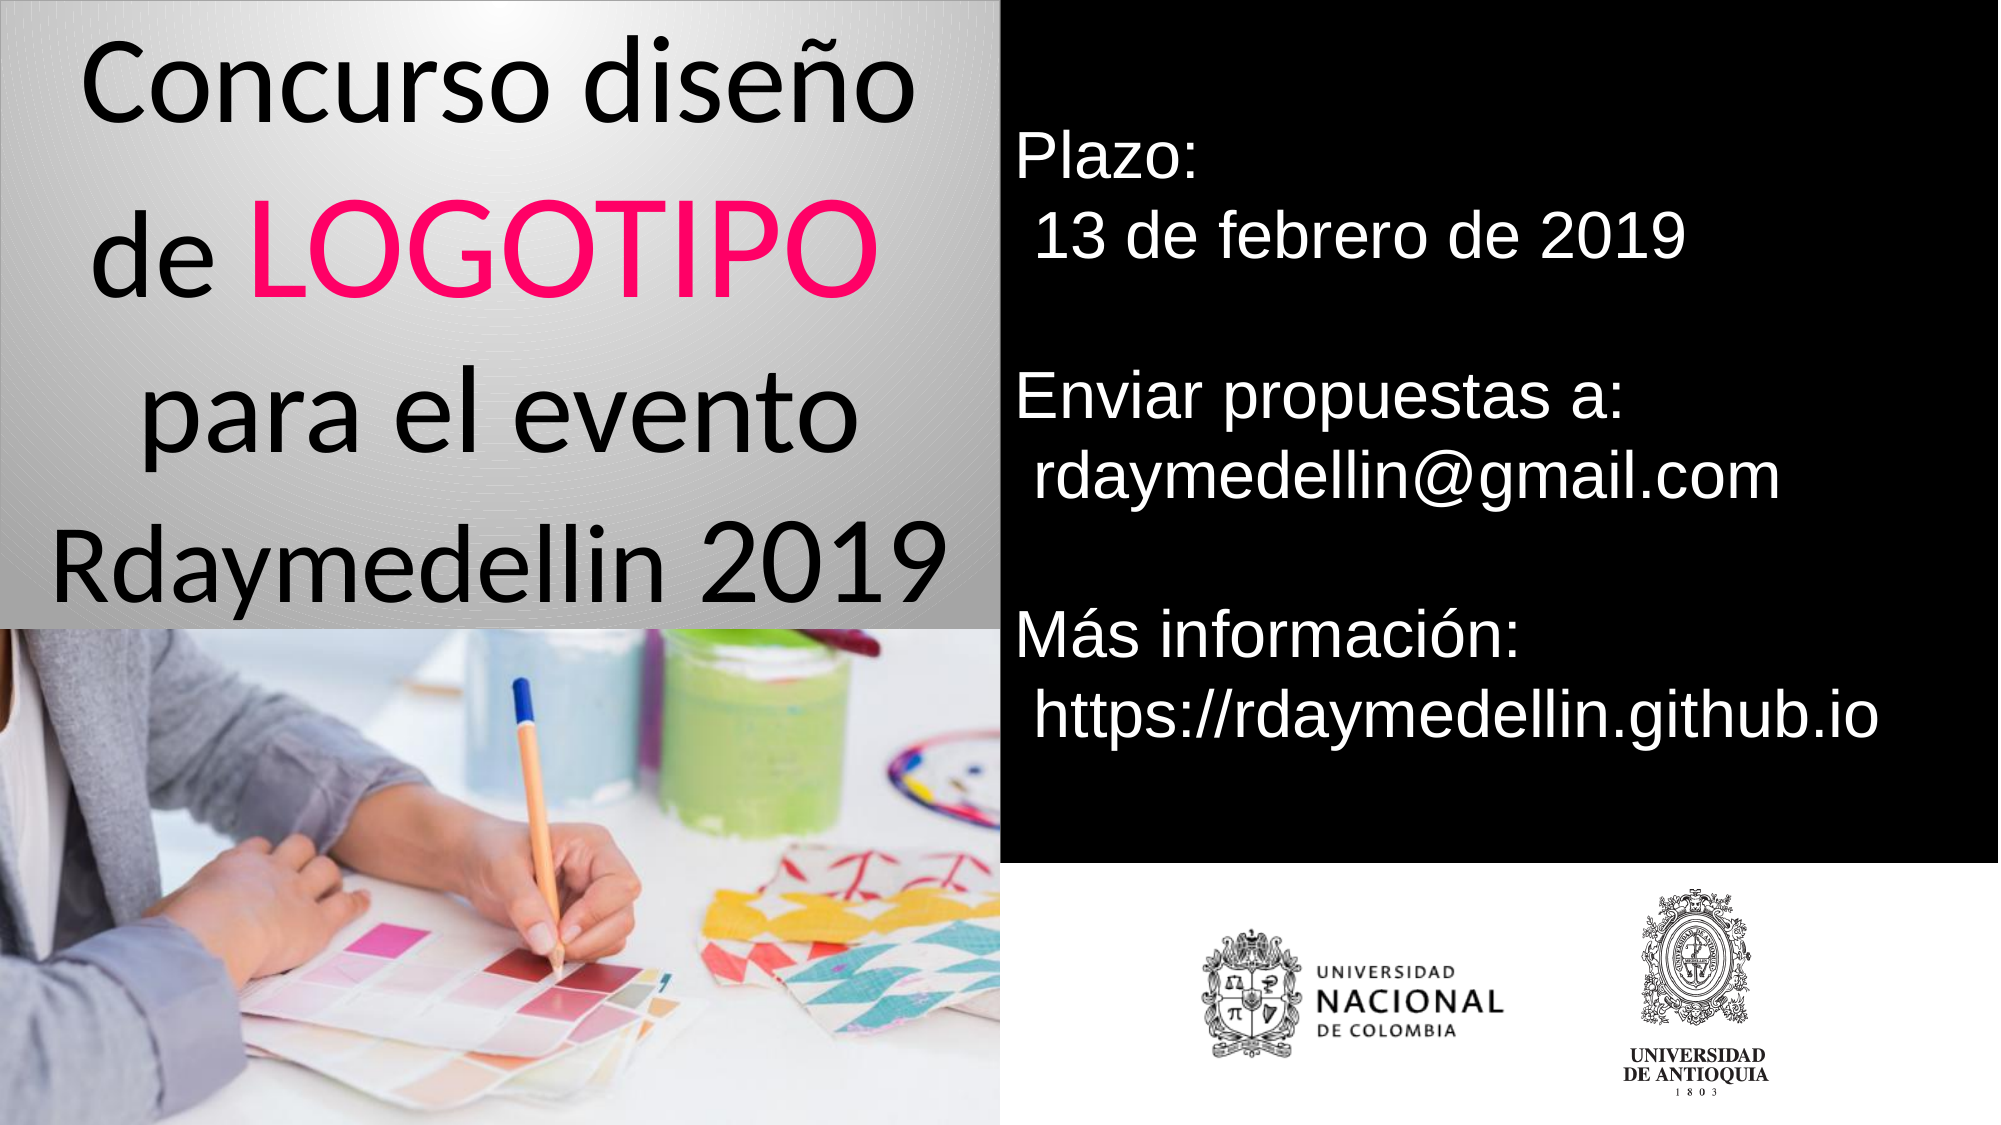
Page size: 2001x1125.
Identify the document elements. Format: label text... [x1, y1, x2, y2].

picture [1170, 897, 1536, 1090]
picture [0, 629, 1000, 1125]
text_box Plazo: 13 de febrero de 2019 Enviar propuestas a: rdaymedellin@gmail.com Más información: https://rdaymedellin.github.io [1000, 0, 1998, 863]
text_box Concurso diseño de LOGOTIPO para el evento Rdaymedellin 2019 [0, 0, 1000, 629]
picture [1609, 889, 1783, 1099]
